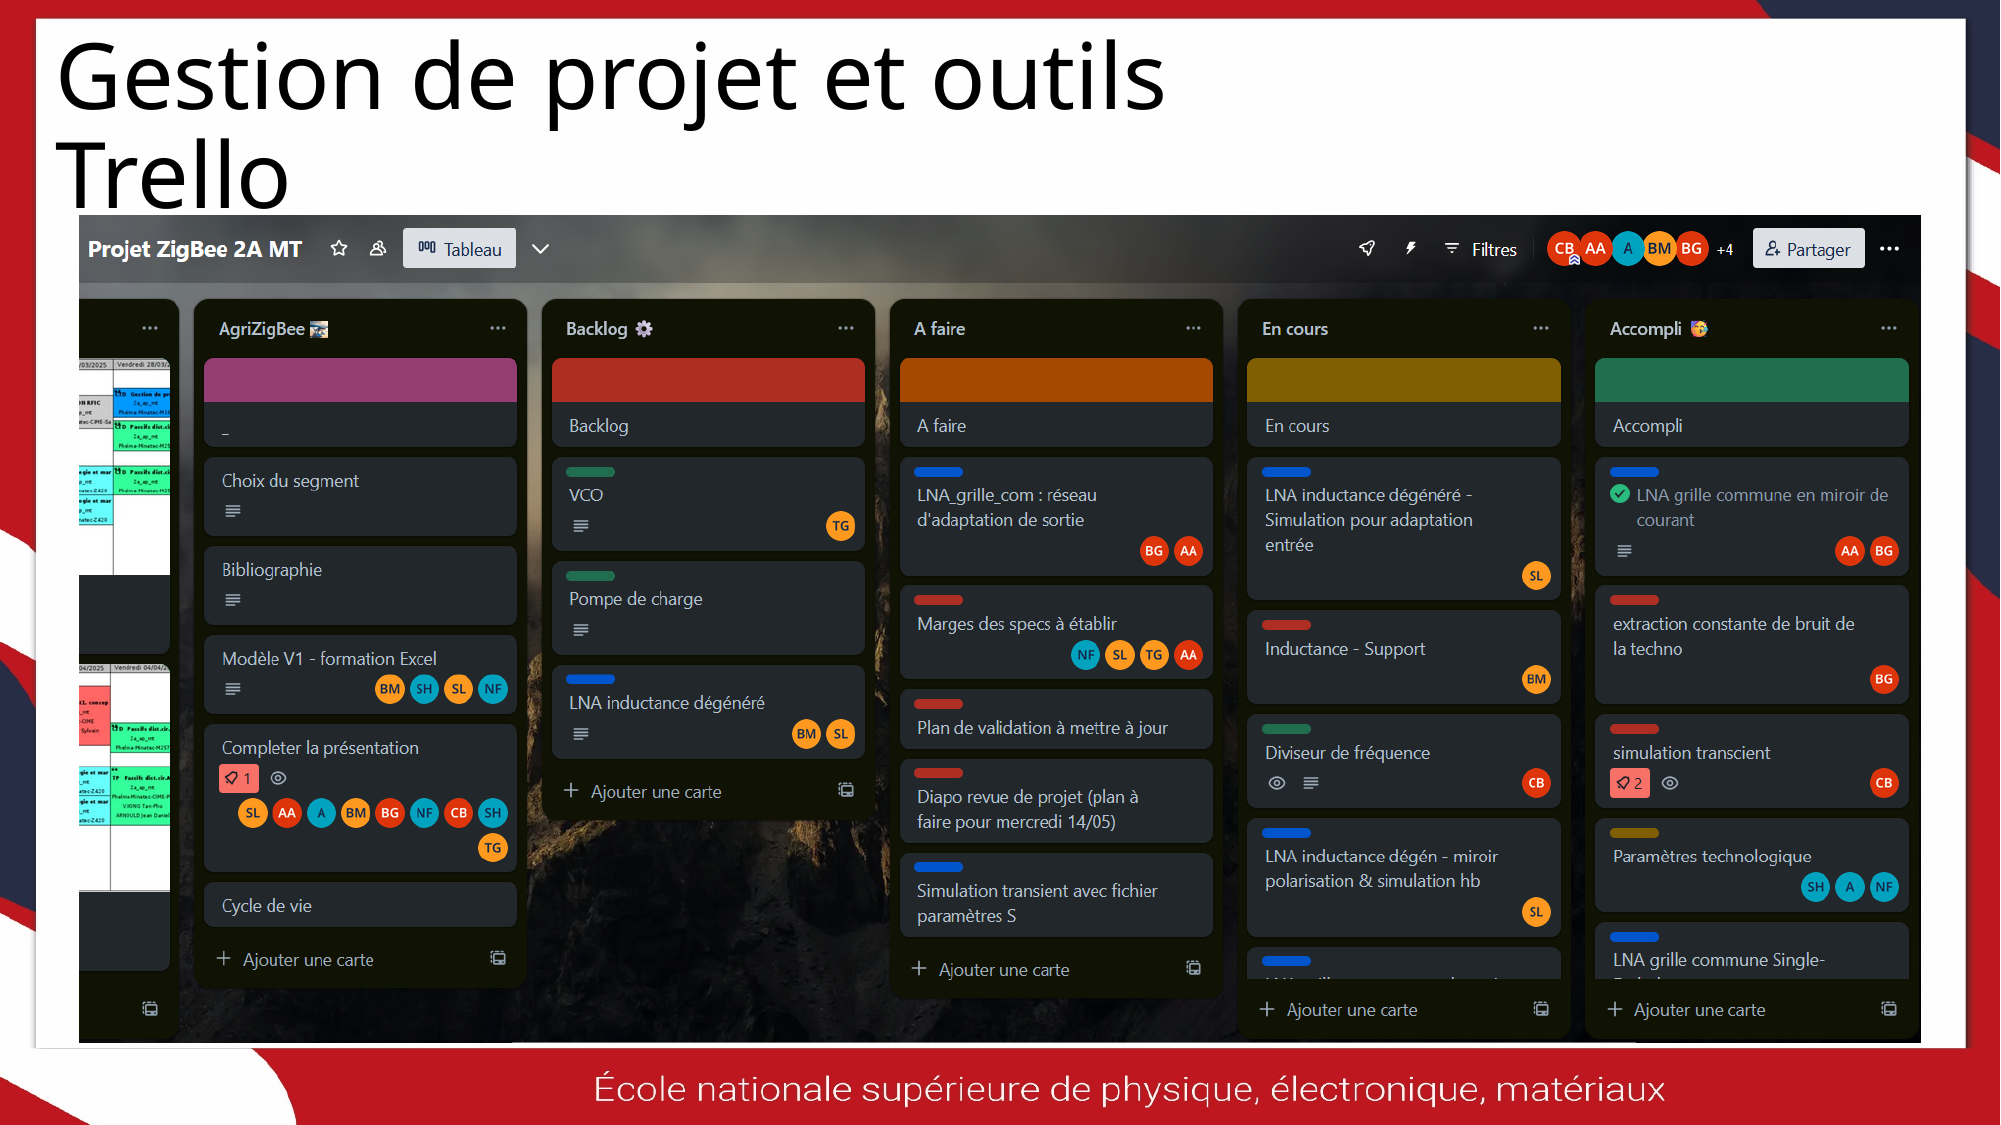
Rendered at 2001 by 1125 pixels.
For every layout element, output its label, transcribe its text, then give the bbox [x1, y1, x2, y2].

slide_number 11 [1412, 1043, 1863, 1103]
picture [0, 0, 2000, 1125]
title Gestion de projet et outils Trello [40, 20, 1766, 239]
